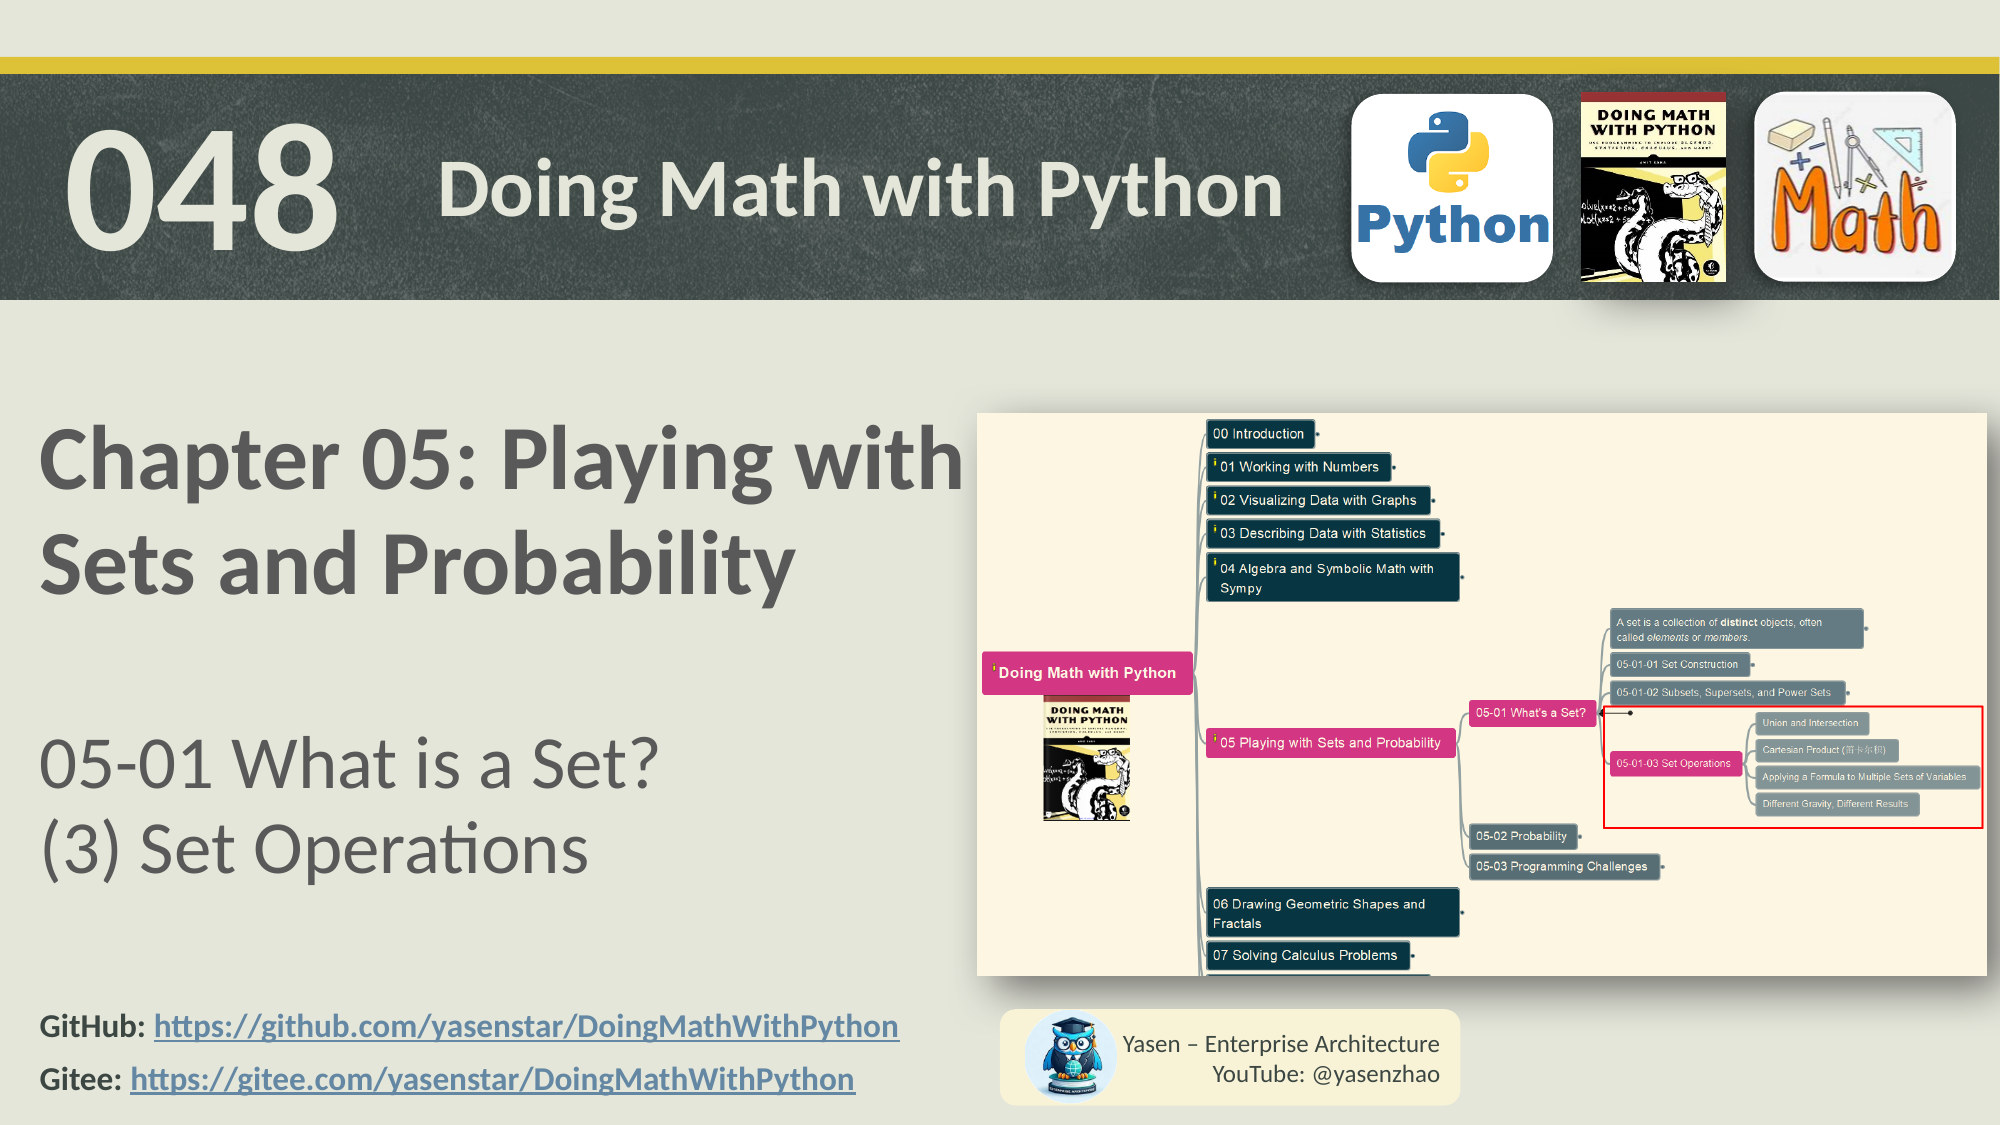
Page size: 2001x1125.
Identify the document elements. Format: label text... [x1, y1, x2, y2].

text_box Chapter 05: Playing with Sets and Probability 05-01 What is a Set? (3) Set Operations [24, 355, 1034, 942]
text_box 048 [48, 132, 359, 244]
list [977, 413, 1987, 976]
title Doing Math with Python [422, 76, 1323, 300]
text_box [999, 1009, 1461, 1106]
picture [0, 74, 2000, 300]
text_box GitHub: https://github.com/yasenstar/DoingMathWithPython Gitee: https://gitee.com/yasenstar/DoingMathWithPython [24, 997, 950, 1112]
